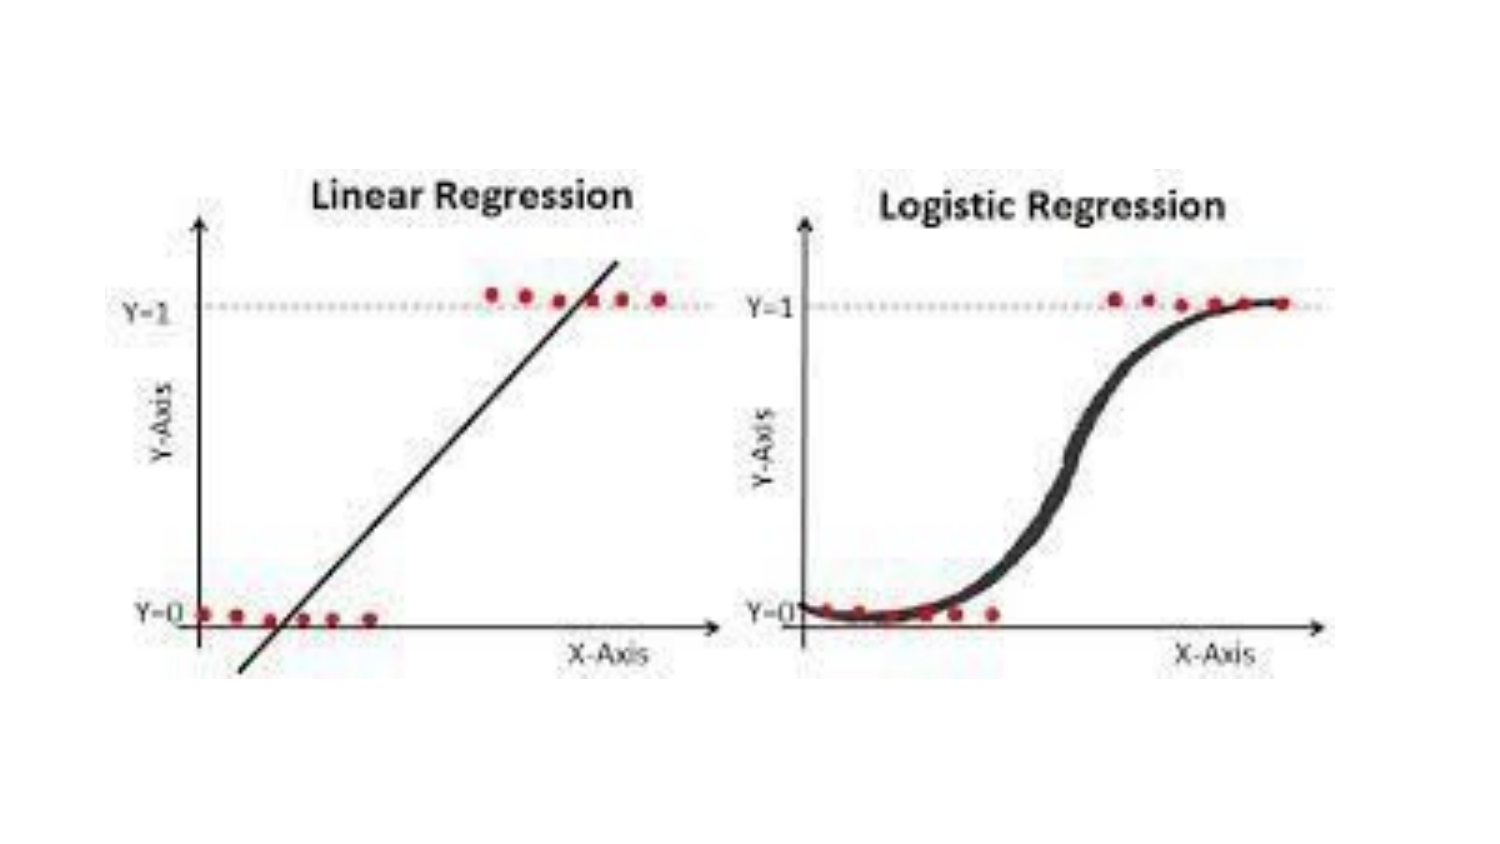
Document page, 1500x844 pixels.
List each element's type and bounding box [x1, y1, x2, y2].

picture [105, 168, 1335, 679]
